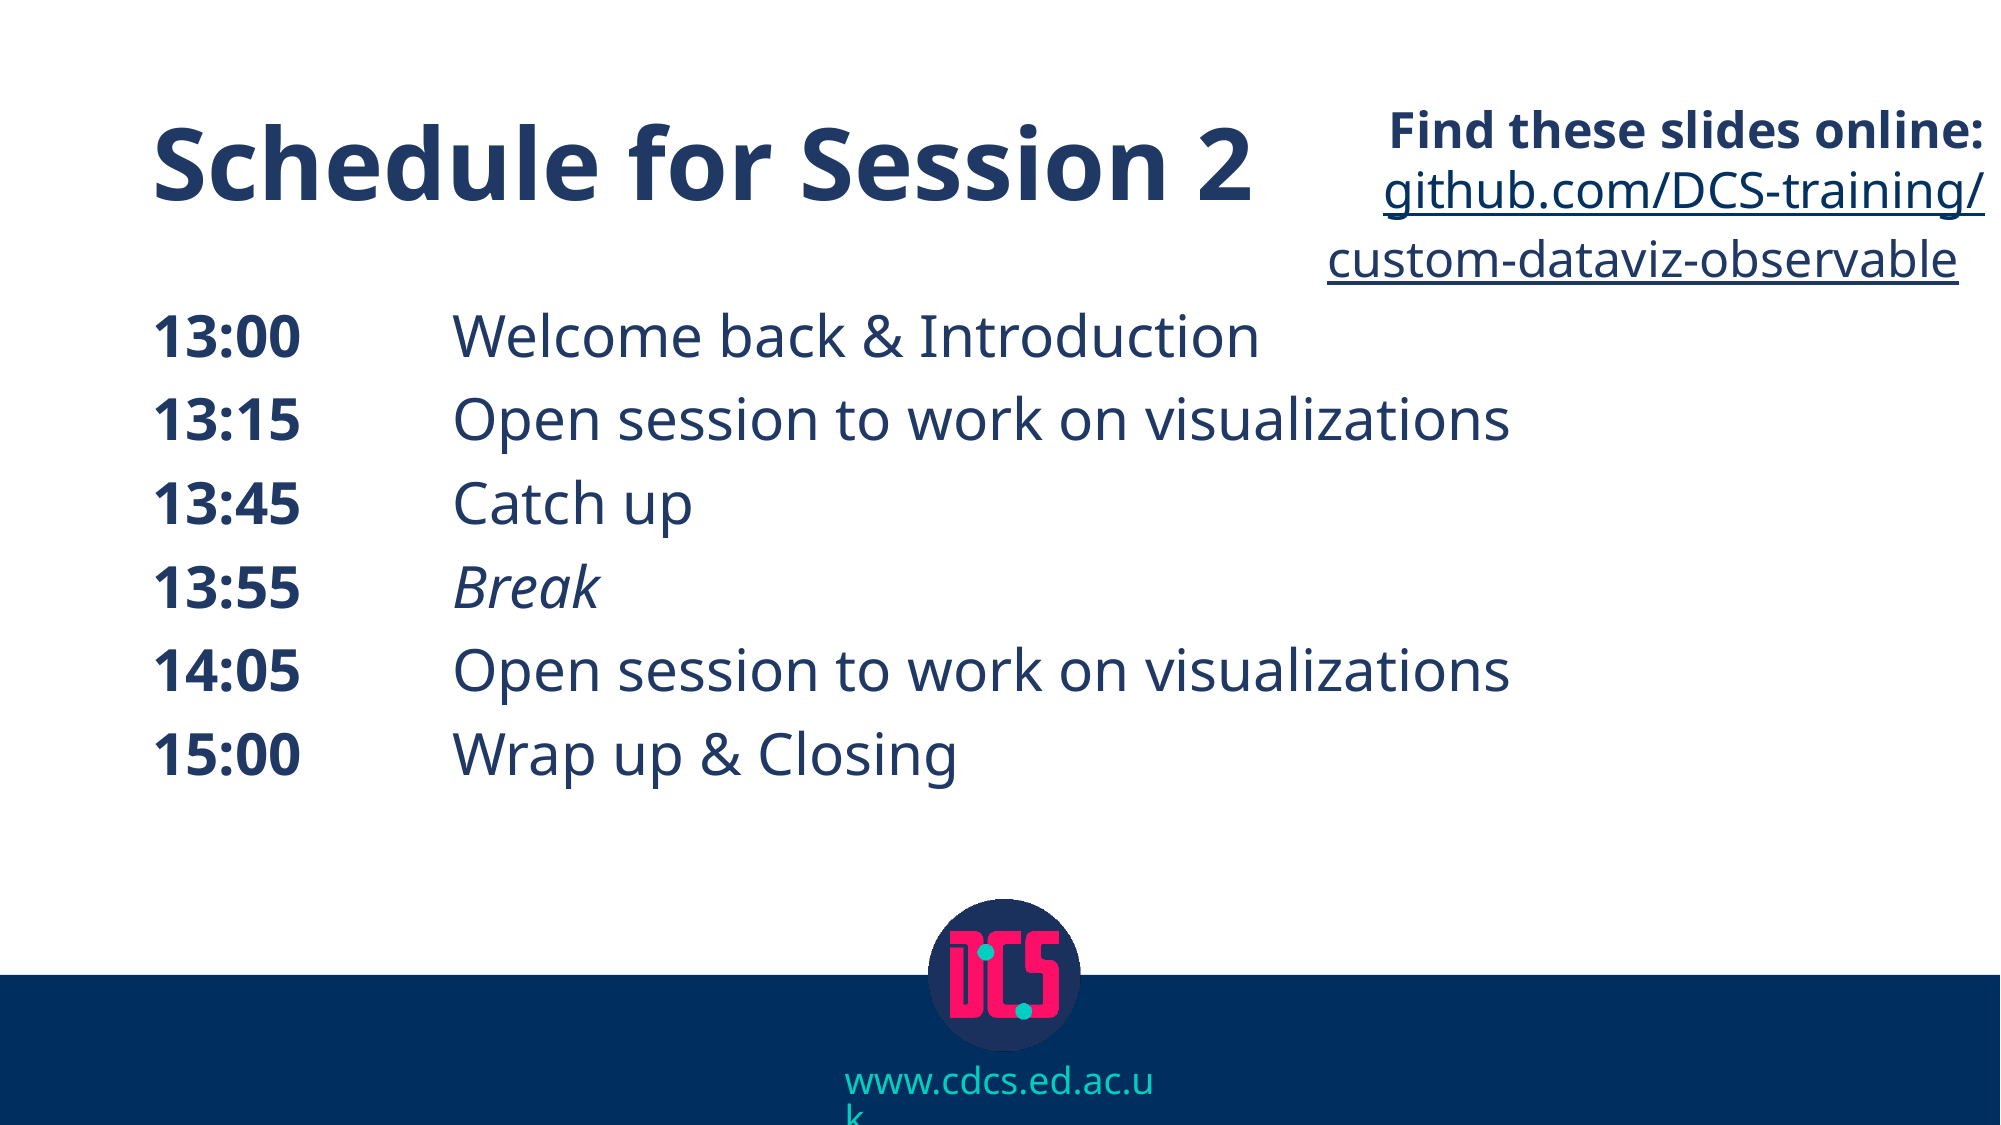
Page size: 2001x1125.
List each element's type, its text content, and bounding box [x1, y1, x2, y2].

title Schedule for Session 2 [137, 59, 1863, 278]
list 13:00 Welcome back & Introduction 13:15 Open session to work on visualizations 13:45 Catch up 13:55 Break 14:05 Open session to work on visualizations 15:00 Wrap up & Closing [137, 299, 1863, 961]
text_box Find these slides online: github.com/DCS-training/ custom-dataviz-observable [1234, 91, 2000, 303]
picture [914, 961, 1094, 1065]
